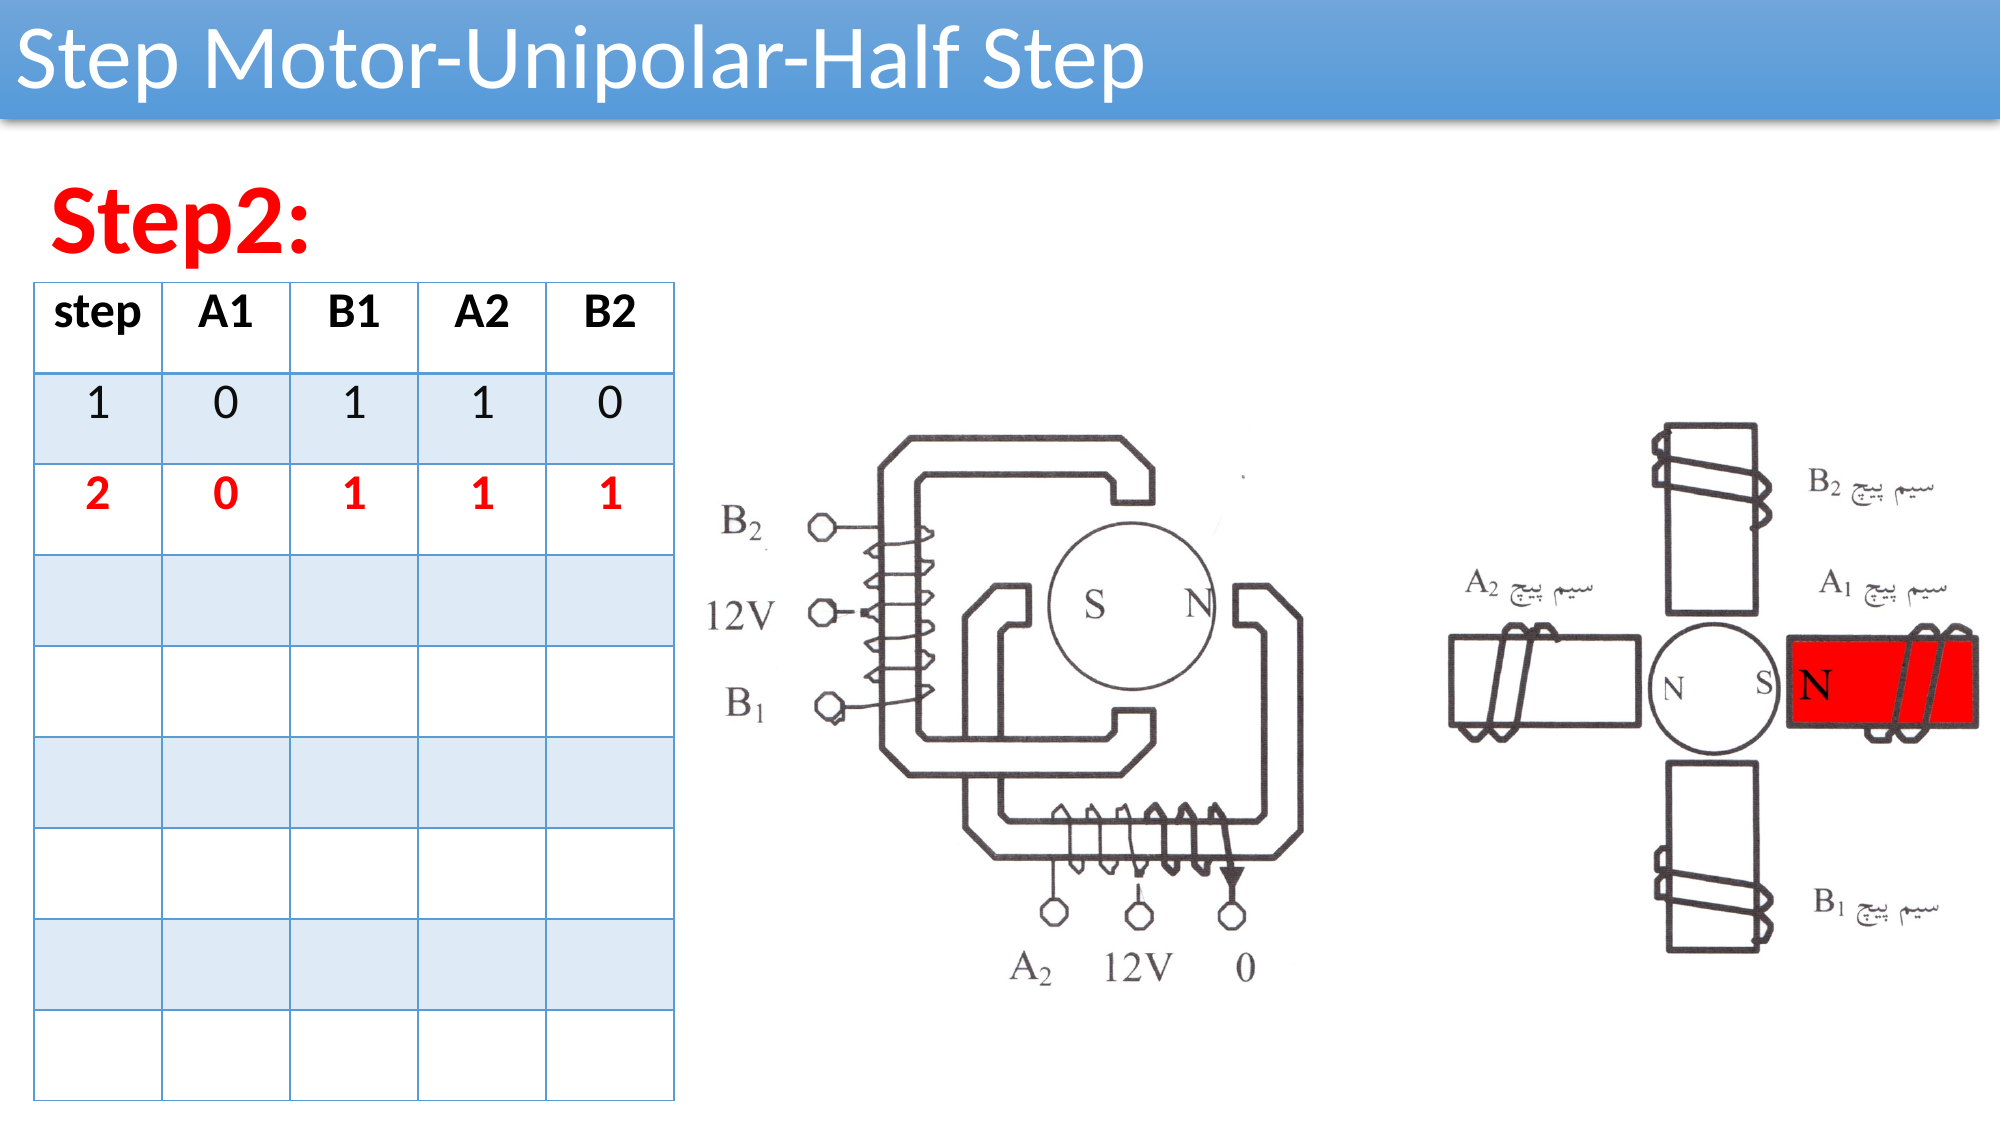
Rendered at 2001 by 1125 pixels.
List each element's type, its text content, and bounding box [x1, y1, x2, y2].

table_cell [419, 556, 545, 645]
table_cell [163, 647, 289, 736]
table_header A1 [163, 283, 289, 372]
table_cell [419, 920, 545, 1009]
table_header B2 [547, 283, 673, 372]
table_cell [35, 647, 161, 736]
table_cell [163, 829, 289, 918]
table_cell [291, 738, 417, 827]
table_cell [419, 829, 545, 918]
table_cell [547, 647, 673, 736]
table_cell [163, 556, 289, 645]
text_box Step2: [35, 146, 329, 281]
table_cell [547, 1011, 673, 1100]
table_cell [547, 738, 673, 827]
table_cell [291, 920, 417, 1009]
table_cell [547, 829, 673, 918]
table_cell [291, 647, 417, 736]
picture [682, 374, 2000, 1001]
table_cell [35, 738, 161, 827]
table_cell [35, 556, 161, 645]
table_cell [35, 1011, 161, 1100]
table_cell [35, 920, 161, 1009]
table_cell [419, 738, 545, 827]
table_cell 1 [419, 465, 545, 554]
text_box Step Motor-Unipolar-Half Step [0, 0, 2000, 119]
table_cell [291, 1011, 417, 1100]
table_cell 0 [547, 375, 673, 463]
table_cell 0 [163, 375, 289, 463]
table_cell [419, 647, 545, 736]
table_cell 1 [547, 465, 673, 554]
table_cell [163, 738, 289, 827]
table_cell [547, 920, 673, 1009]
table_cell [291, 829, 417, 918]
table_cell 1 [35, 375, 161, 463]
table_cell 0 [163, 465, 289, 554]
table_header step [35, 283, 161, 372]
table_cell 1 [291, 465, 417, 554]
table_cell [163, 1011, 289, 1100]
table_cell 1 [419, 375, 545, 463]
table_cell 2 [35, 465, 161, 554]
table_header B1 [291, 283, 417, 372]
table_cell [35, 829, 161, 918]
table_header A2 [419, 283, 545, 372]
table_cell [419, 1011, 545, 1100]
table_cell [163, 920, 289, 1009]
table_cell 1 [291, 375, 417, 463]
table_cell [547, 556, 673, 645]
table_cell [291, 556, 417, 645]
